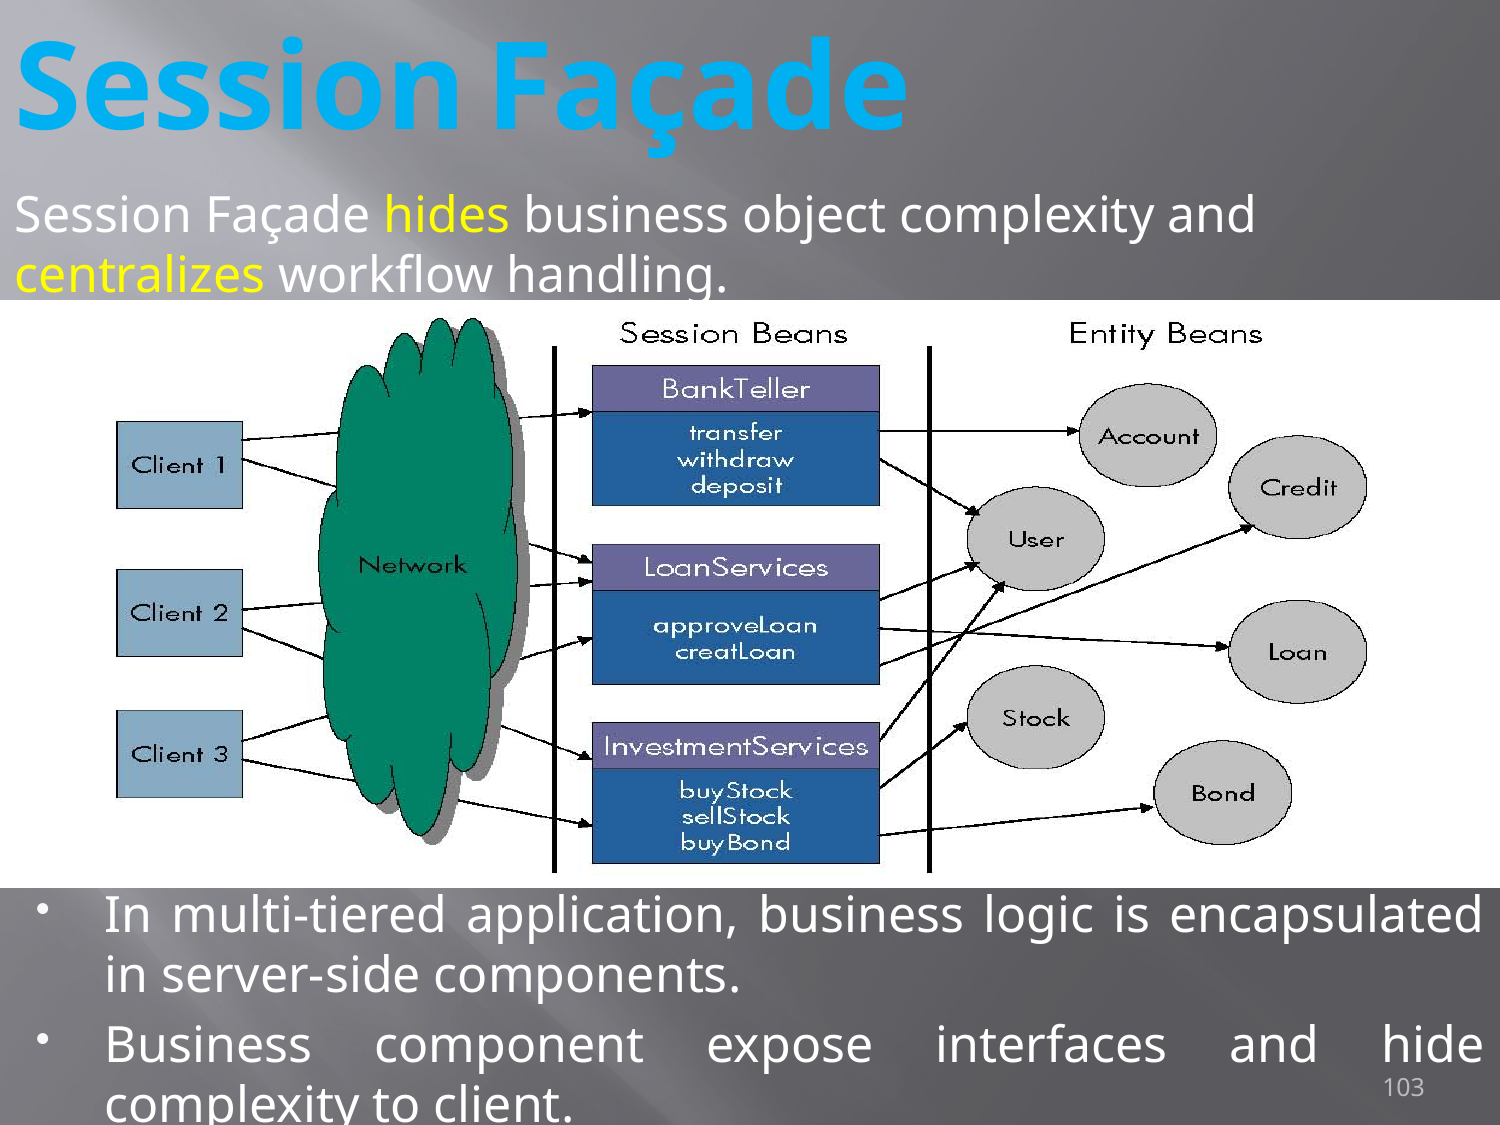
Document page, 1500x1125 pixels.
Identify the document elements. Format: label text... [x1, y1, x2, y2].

title Session Façade [0, 0, 1500, 163]
text_box Session Façade hides business object complexity and centralizes workflow handling. [0, 174, 1500, 299]
slide_number 103 [1299, 1052, 1425, 1113]
list In multi-tiered application, business logic is encapsulated in server-side components. Business component expose interfaces and hide complexity to client. [0, 888, 1500, 1125]
picture [0, 299, 1500, 888]
